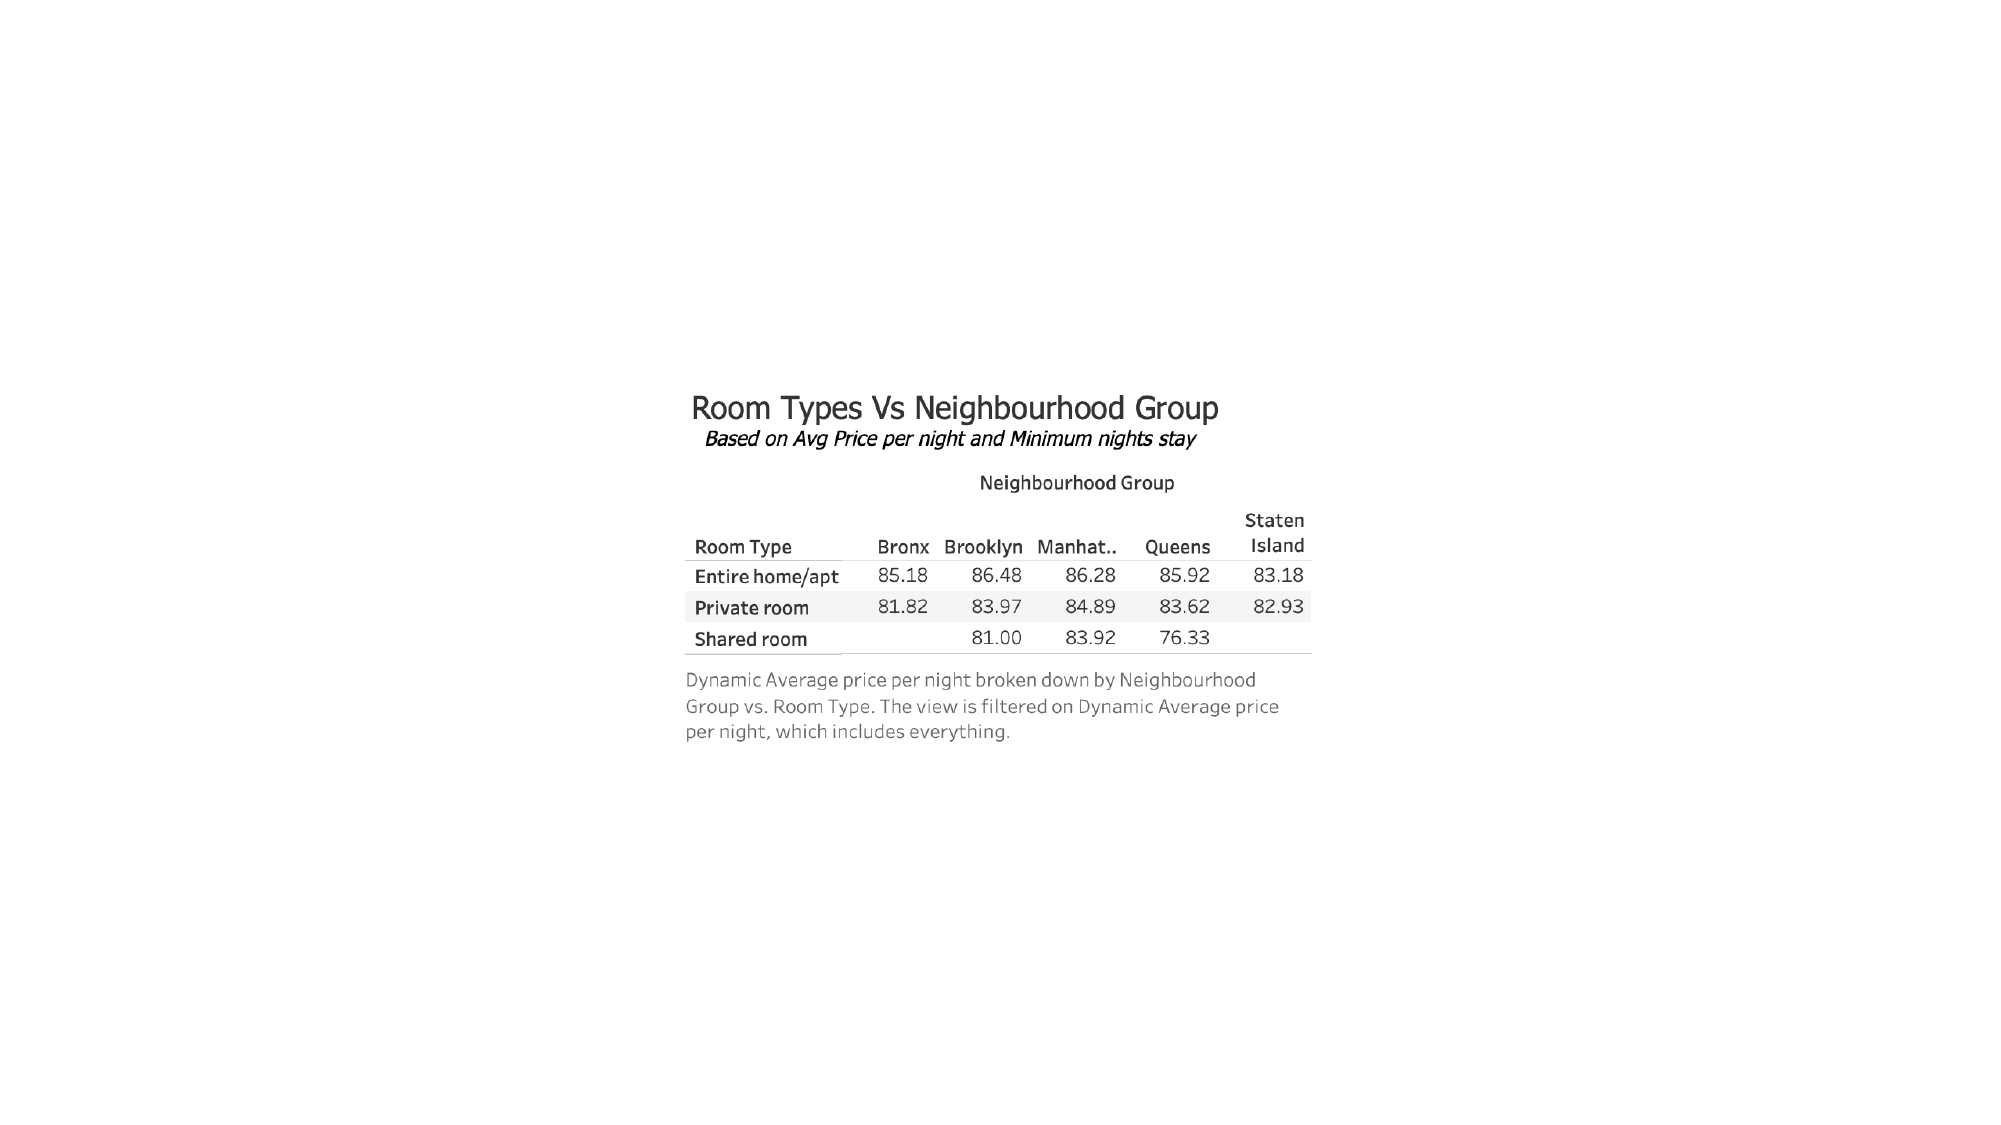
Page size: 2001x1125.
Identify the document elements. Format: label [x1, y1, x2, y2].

picture [685, 378, 1314, 747]
